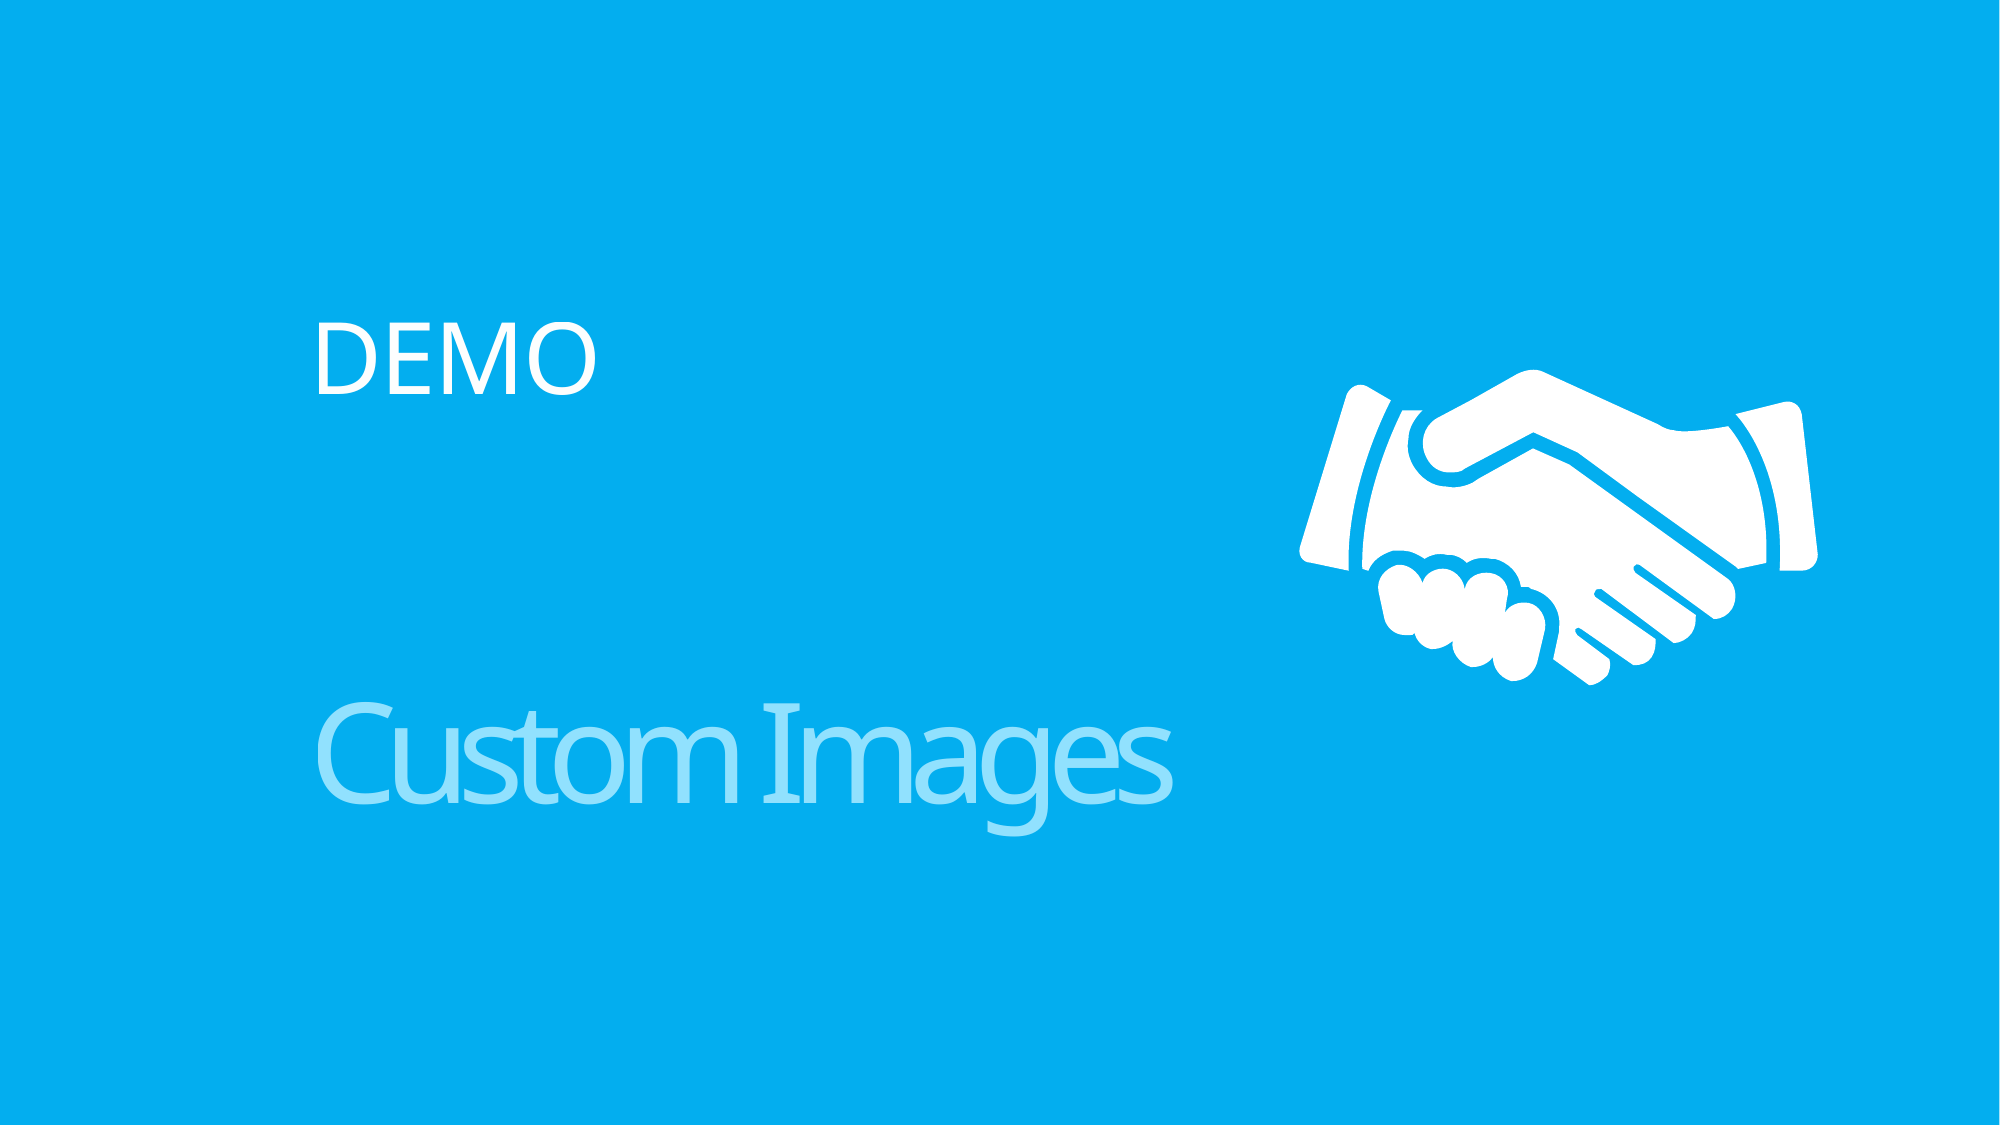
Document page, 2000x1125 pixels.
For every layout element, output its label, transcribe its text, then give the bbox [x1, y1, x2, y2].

list Custom Images [309, 682, 1766, 892]
title DEMO [309, 237, 1000, 488]
